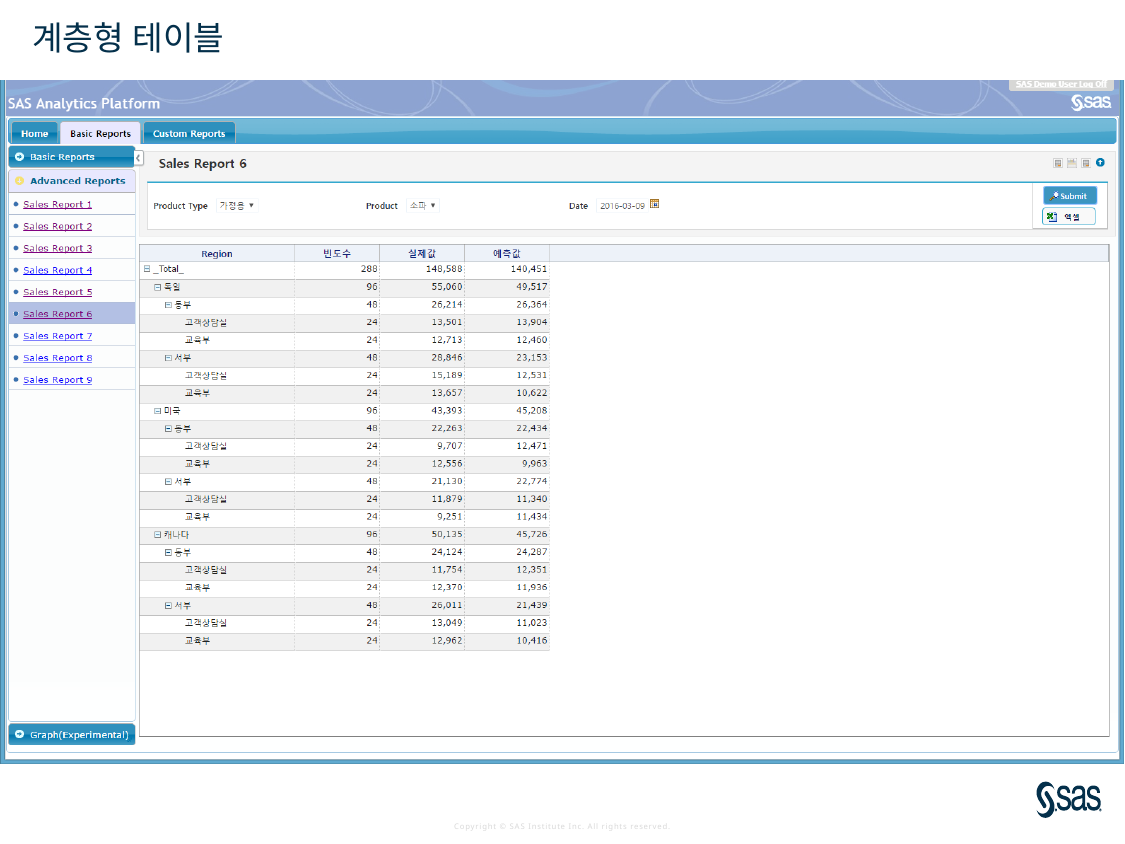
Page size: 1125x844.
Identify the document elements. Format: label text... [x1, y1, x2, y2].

text_box 계층형 테이블 [17, 0, 1048, 75]
picture [0, 80, 1125, 764]
